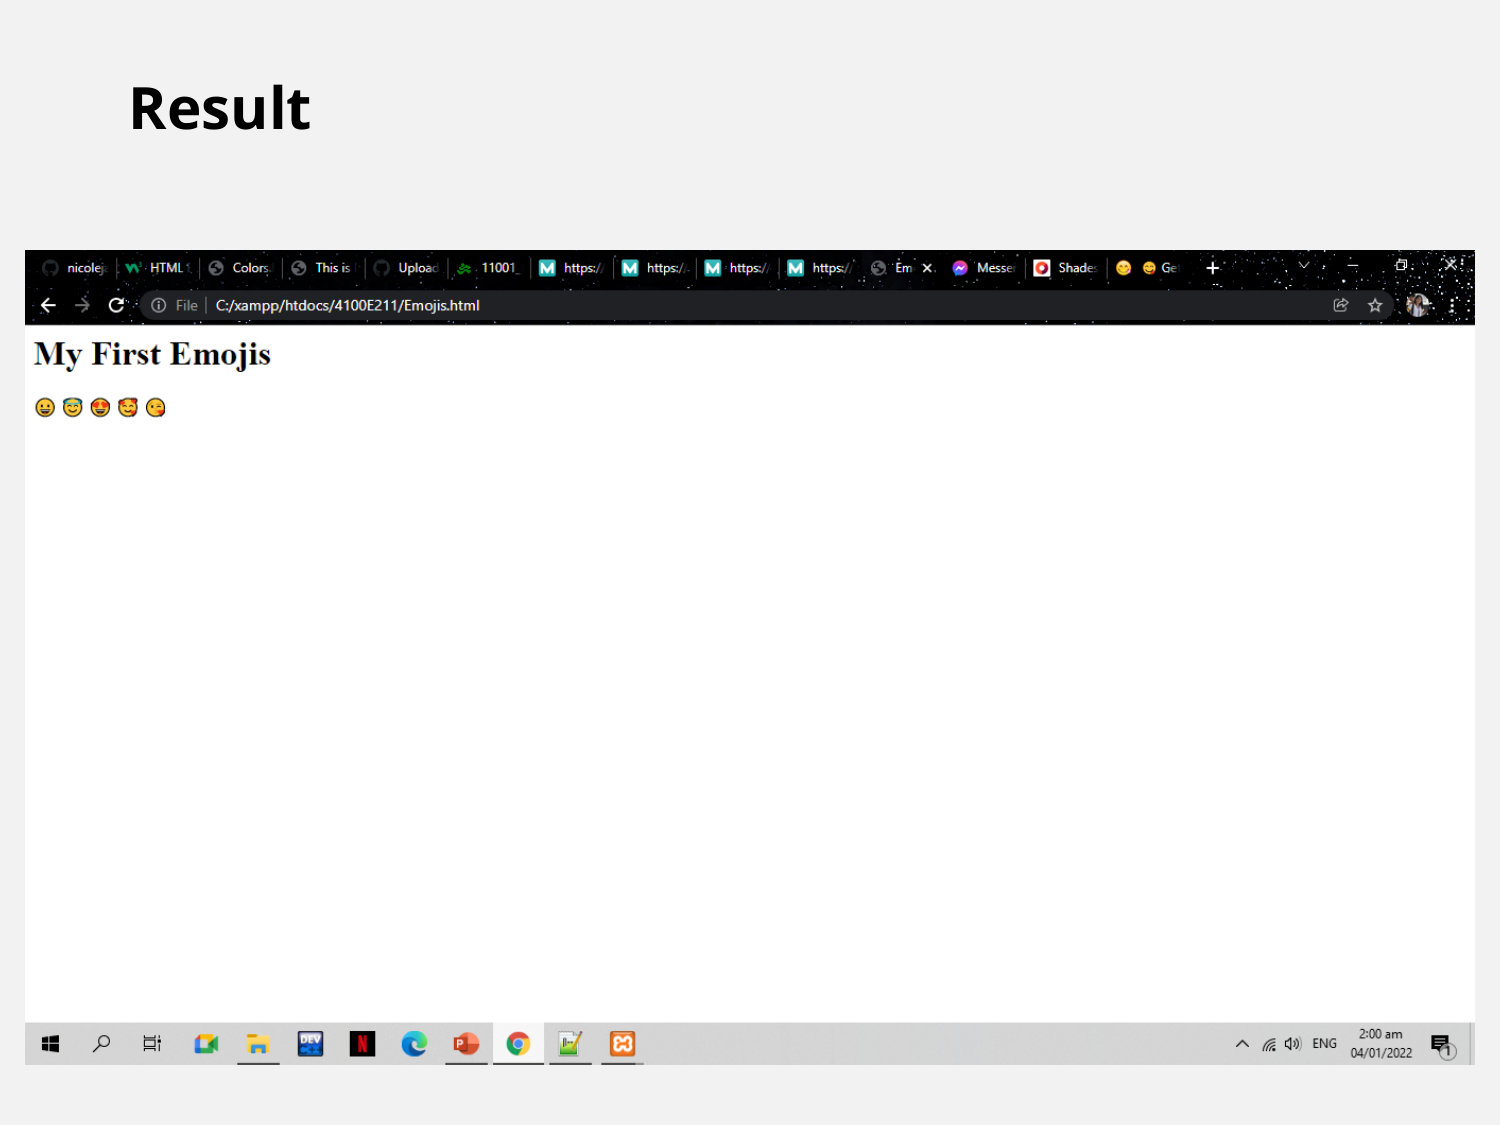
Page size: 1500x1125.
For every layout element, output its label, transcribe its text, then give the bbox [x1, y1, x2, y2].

text_box Result [114, 64, 412, 149]
picture [25, 250, 1475, 1065]
